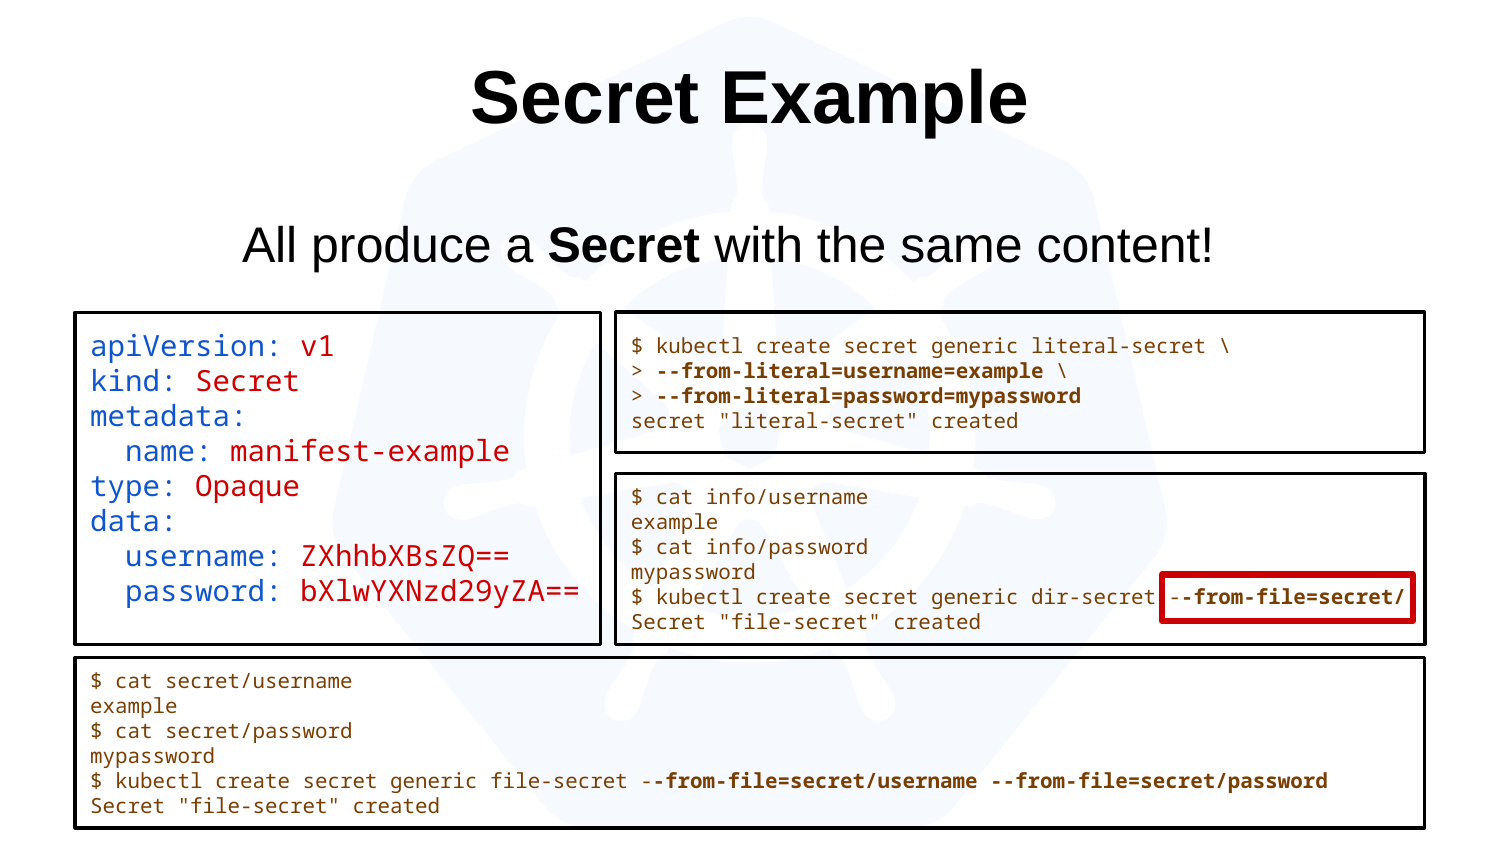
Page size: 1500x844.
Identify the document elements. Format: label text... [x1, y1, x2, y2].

text_box [1162, 574, 1414, 621]
text_box All produce a Secret with the same content! [74, 197, 1382, 283]
text_box $ cat info/username example $ cat info/password mypassword $ kubectl create secret generic dir-secret --from-file=secret/ Secret "file-secret" created [615, 473, 1425, 645]
title Secret Example [75, 33, 1425, 175]
text_box $ kubectl create secret generic literal-secret \ > --from-literal=username=example \ > --from-literal=password=mypassword secret "literal-secret" created [615, 312, 1425, 453]
text_box $ cat secret/username example $ cat secret/password mypassword $ kubectl create secret generic file-secret --from-file=secret/username --from-file=secret/password Secret "file-secret" created [74, 657, 1425, 828]
list apiVersion: v1 kind: Secret metadata: name: manifest-example type: Opaque data: username: ZXhhbXBsZQ== password: bXlwYXNzd29yZA== [75, 312, 601, 645]
